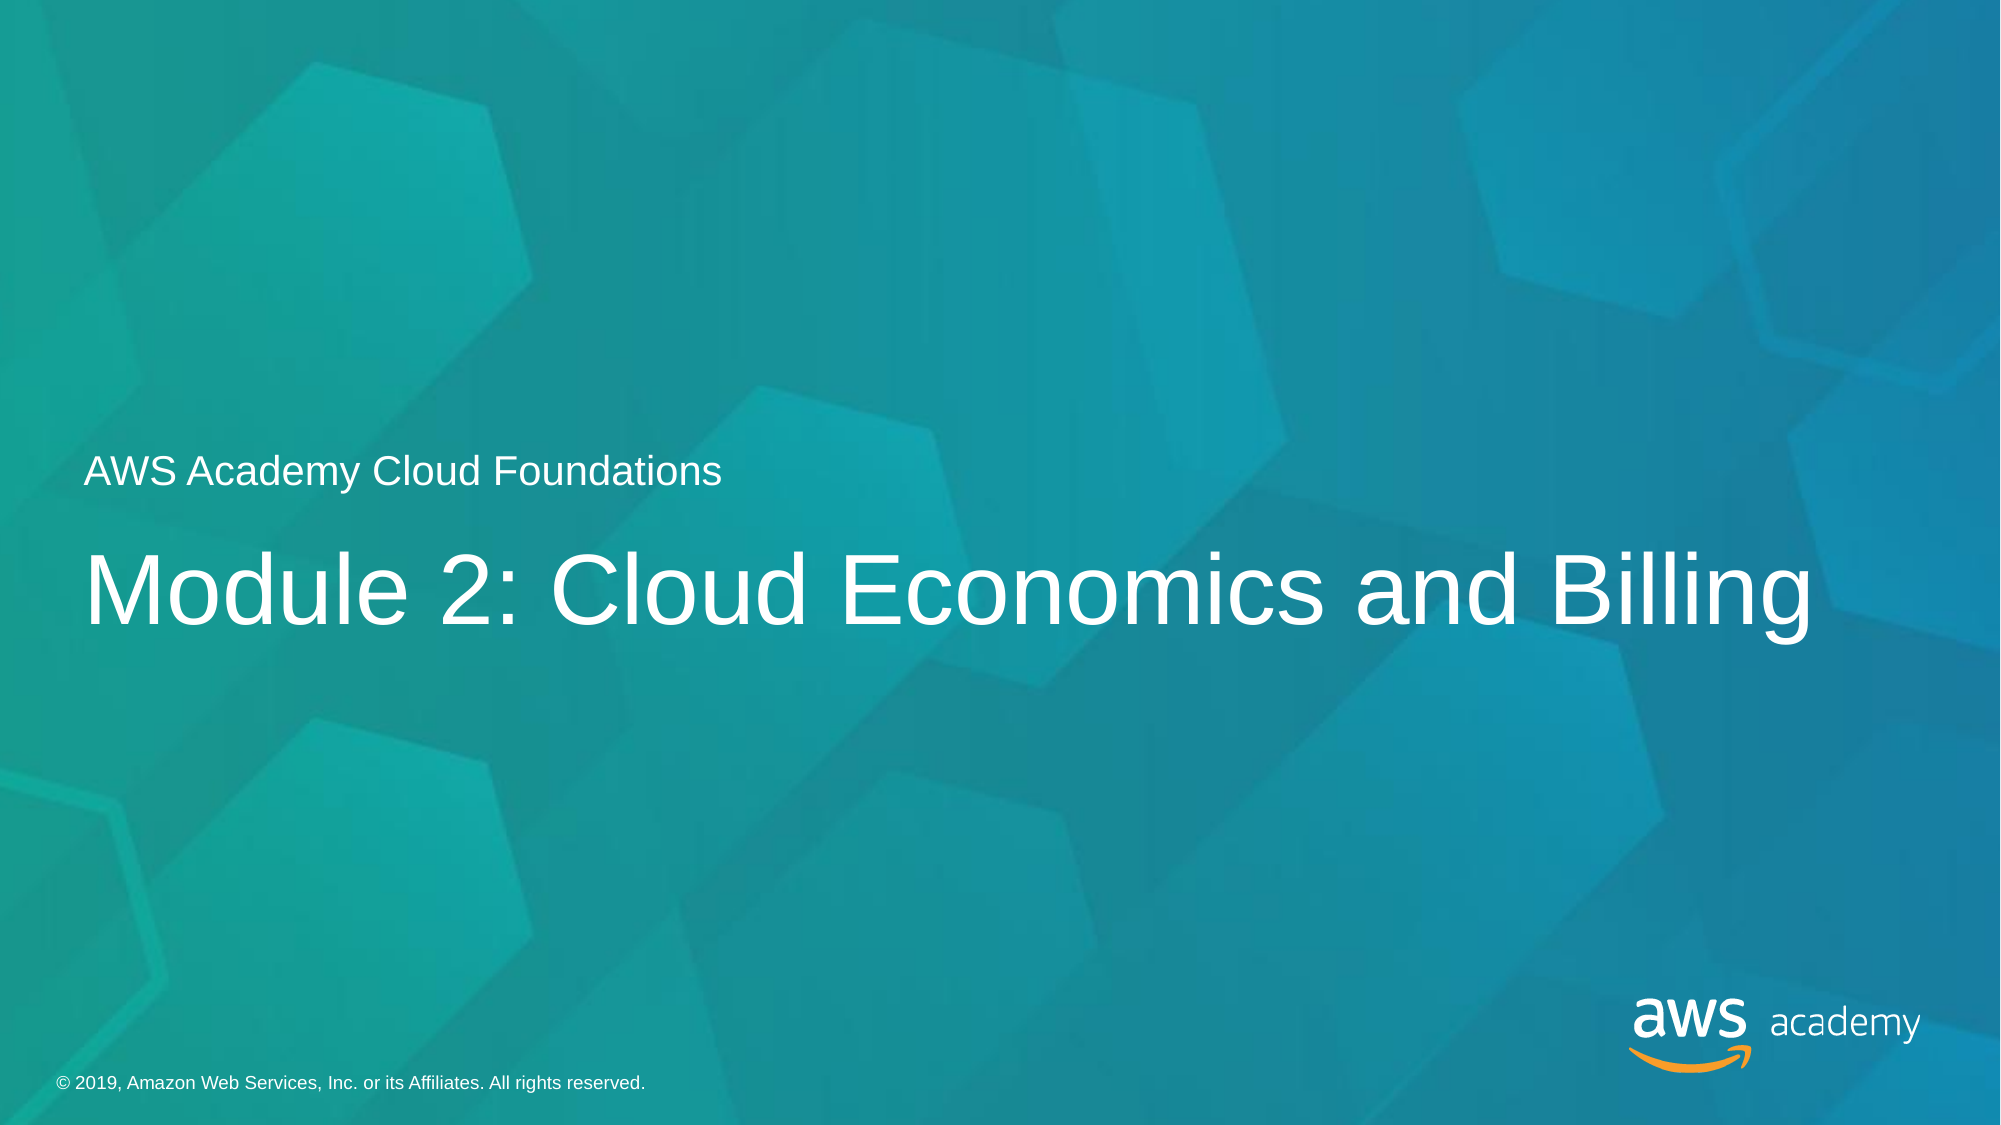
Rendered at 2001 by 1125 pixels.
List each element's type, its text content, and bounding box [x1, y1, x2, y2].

title Module 2: Cloud Economics and Billing [68, 553, 1932, 632]
text_box © 2019, Amazon Web Services, Inc. or its Affiliates. All rights reserved. [41, 1063, 716, 1101]
list AWS Academy Cloud Foundations [68, 441, 1391, 522]
picture [0, 0, 2001, 1125]
